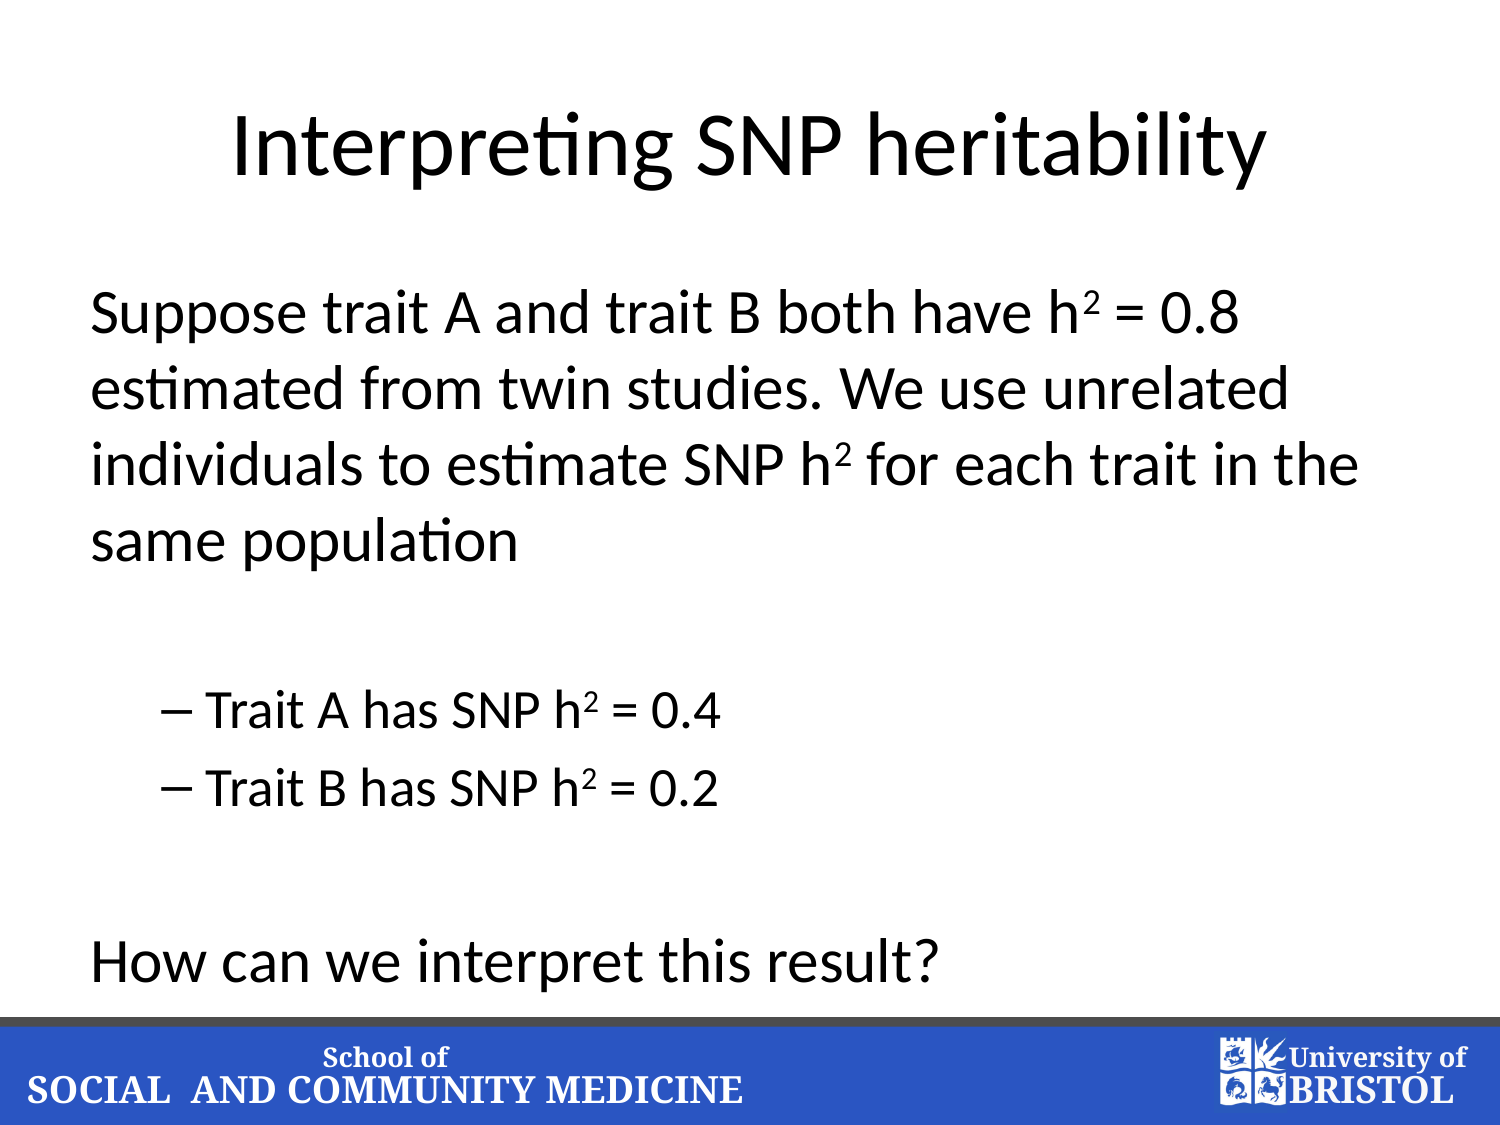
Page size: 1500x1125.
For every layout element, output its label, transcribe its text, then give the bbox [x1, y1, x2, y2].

list Suppose trait A and trait B both have h2 = 0.8 estimated from twin studies. We use unrelated individuals to estimate SNP h2 for each trait in the same population Trait A has SNP h2 = 0.4 Trait B has SNP h2 = 0.2 How can we interpret this result? [75, 262, 1425, 1005]
title Interpreting SNP heritability [75, 45, 1425, 233]
picture [1214, 1031, 1288, 1113]
